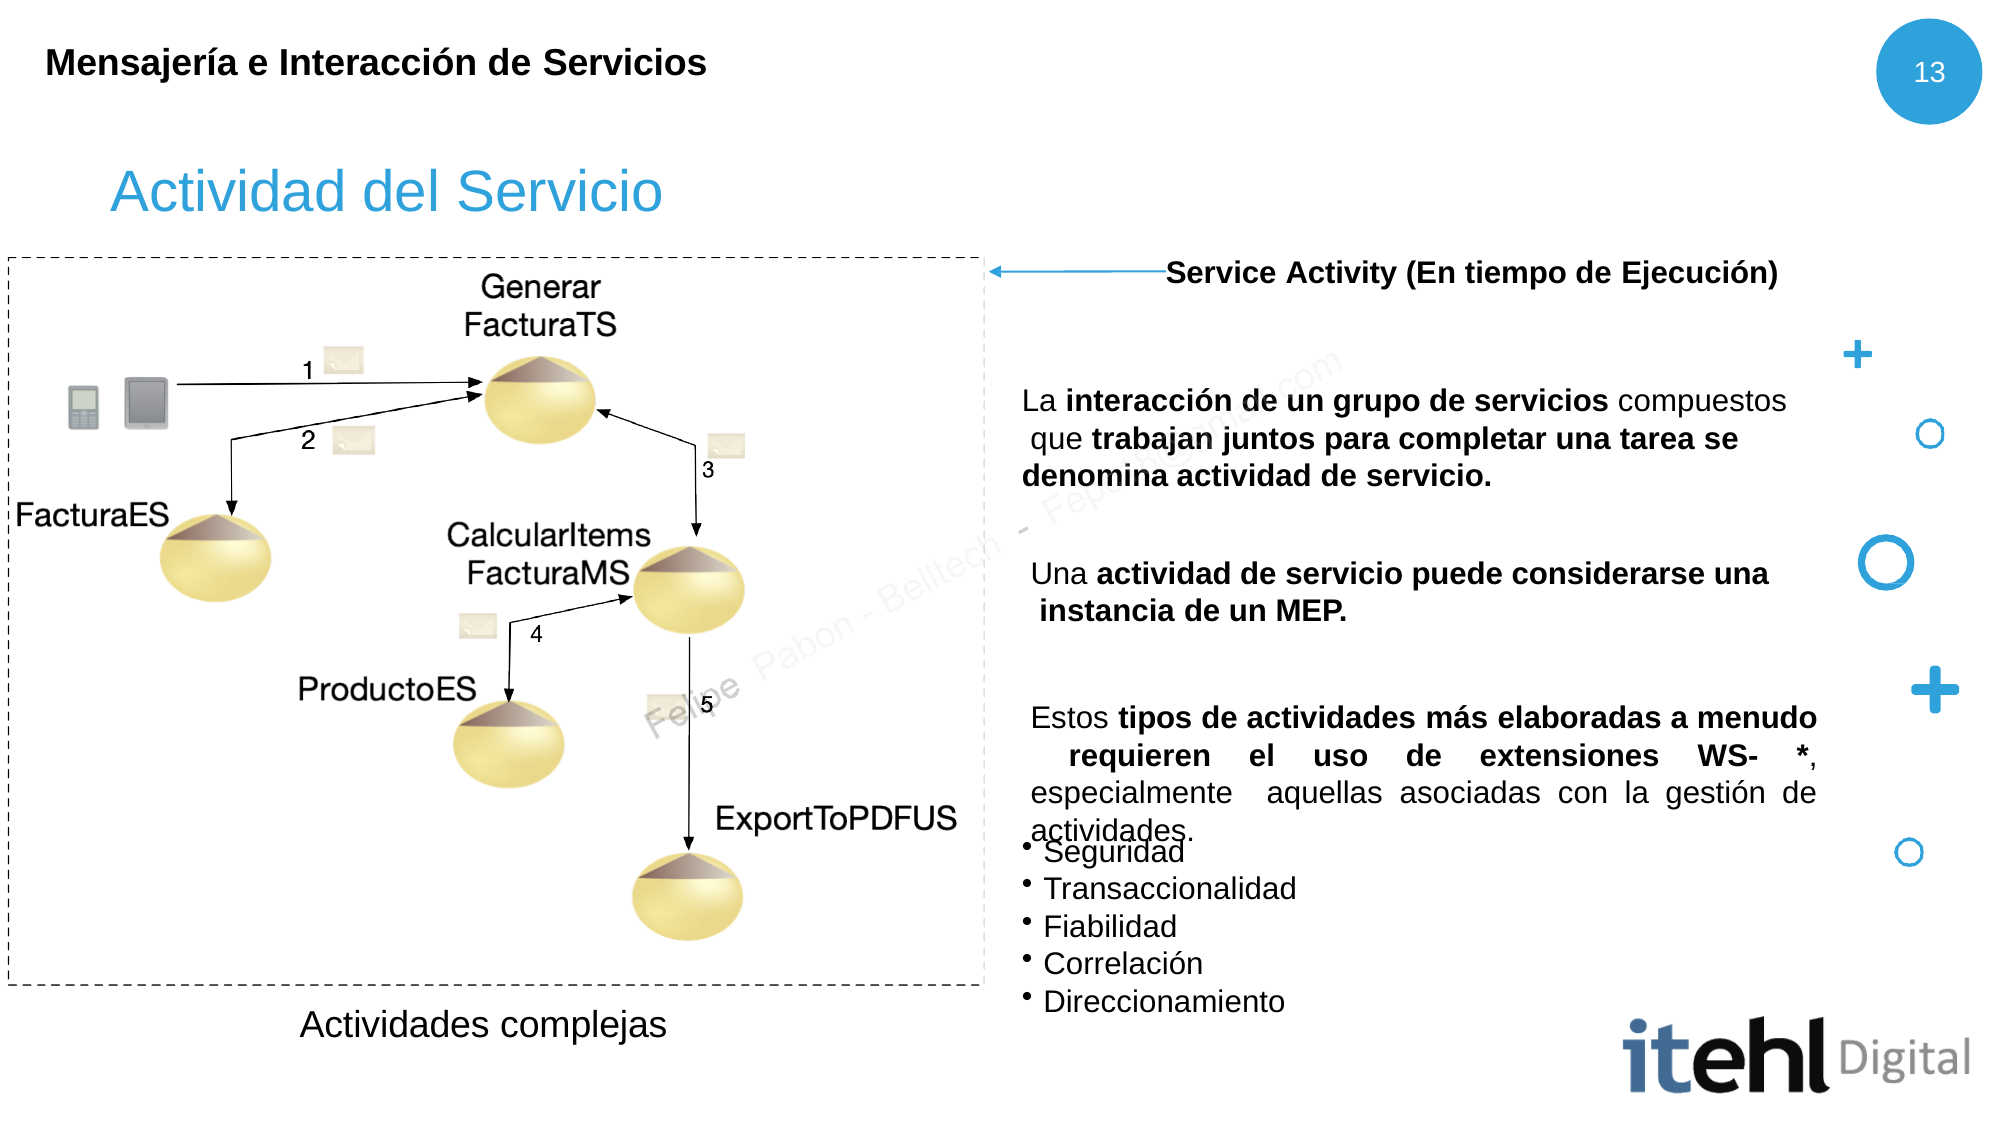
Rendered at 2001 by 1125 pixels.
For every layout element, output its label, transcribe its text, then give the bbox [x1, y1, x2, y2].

text_box Actividades complejas [297, 998, 672, 1046]
text_box [1622, 1016, 1970, 1094]
text_box Actividad del Servicio [108, 150, 668, 223]
text_box [1911, 665, 1960, 714]
text_box [1171, 353, 1343, 525]
text_box [1894, 837, 1924, 867]
text_box 13 [1911, 50, 1948, 88]
text_box Service Activity (En tiempo de Ejecución) La interacción de un grupo de servicios compuestos que trabajan juntos para completar una tarea se denomina actividad de servicio. Una actividad de servicio puede considerarse una instancia de un MEP. Estos tipos de actividades más elaboradas a menudo requieren el uso de extensiones WS- *, especialmente aquellas asociadas con la gestión de actividades. [1019, 249, 1819, 848]
text_box [1843, 339, 1872, 369]
title Mensajería e Interacción de Servicios [43, 35, 713, 226]
text_box [1857, 534, 1915, 591]
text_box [643, 526, 1029, 740]
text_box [3, 254, 1167, 987]
text_box Seguridad Transaccionalidad Fiabilidad Correlación Direccionamiento [1019, 828, 1301, 1019]
text_box [1915, 418, 1945, 449]
